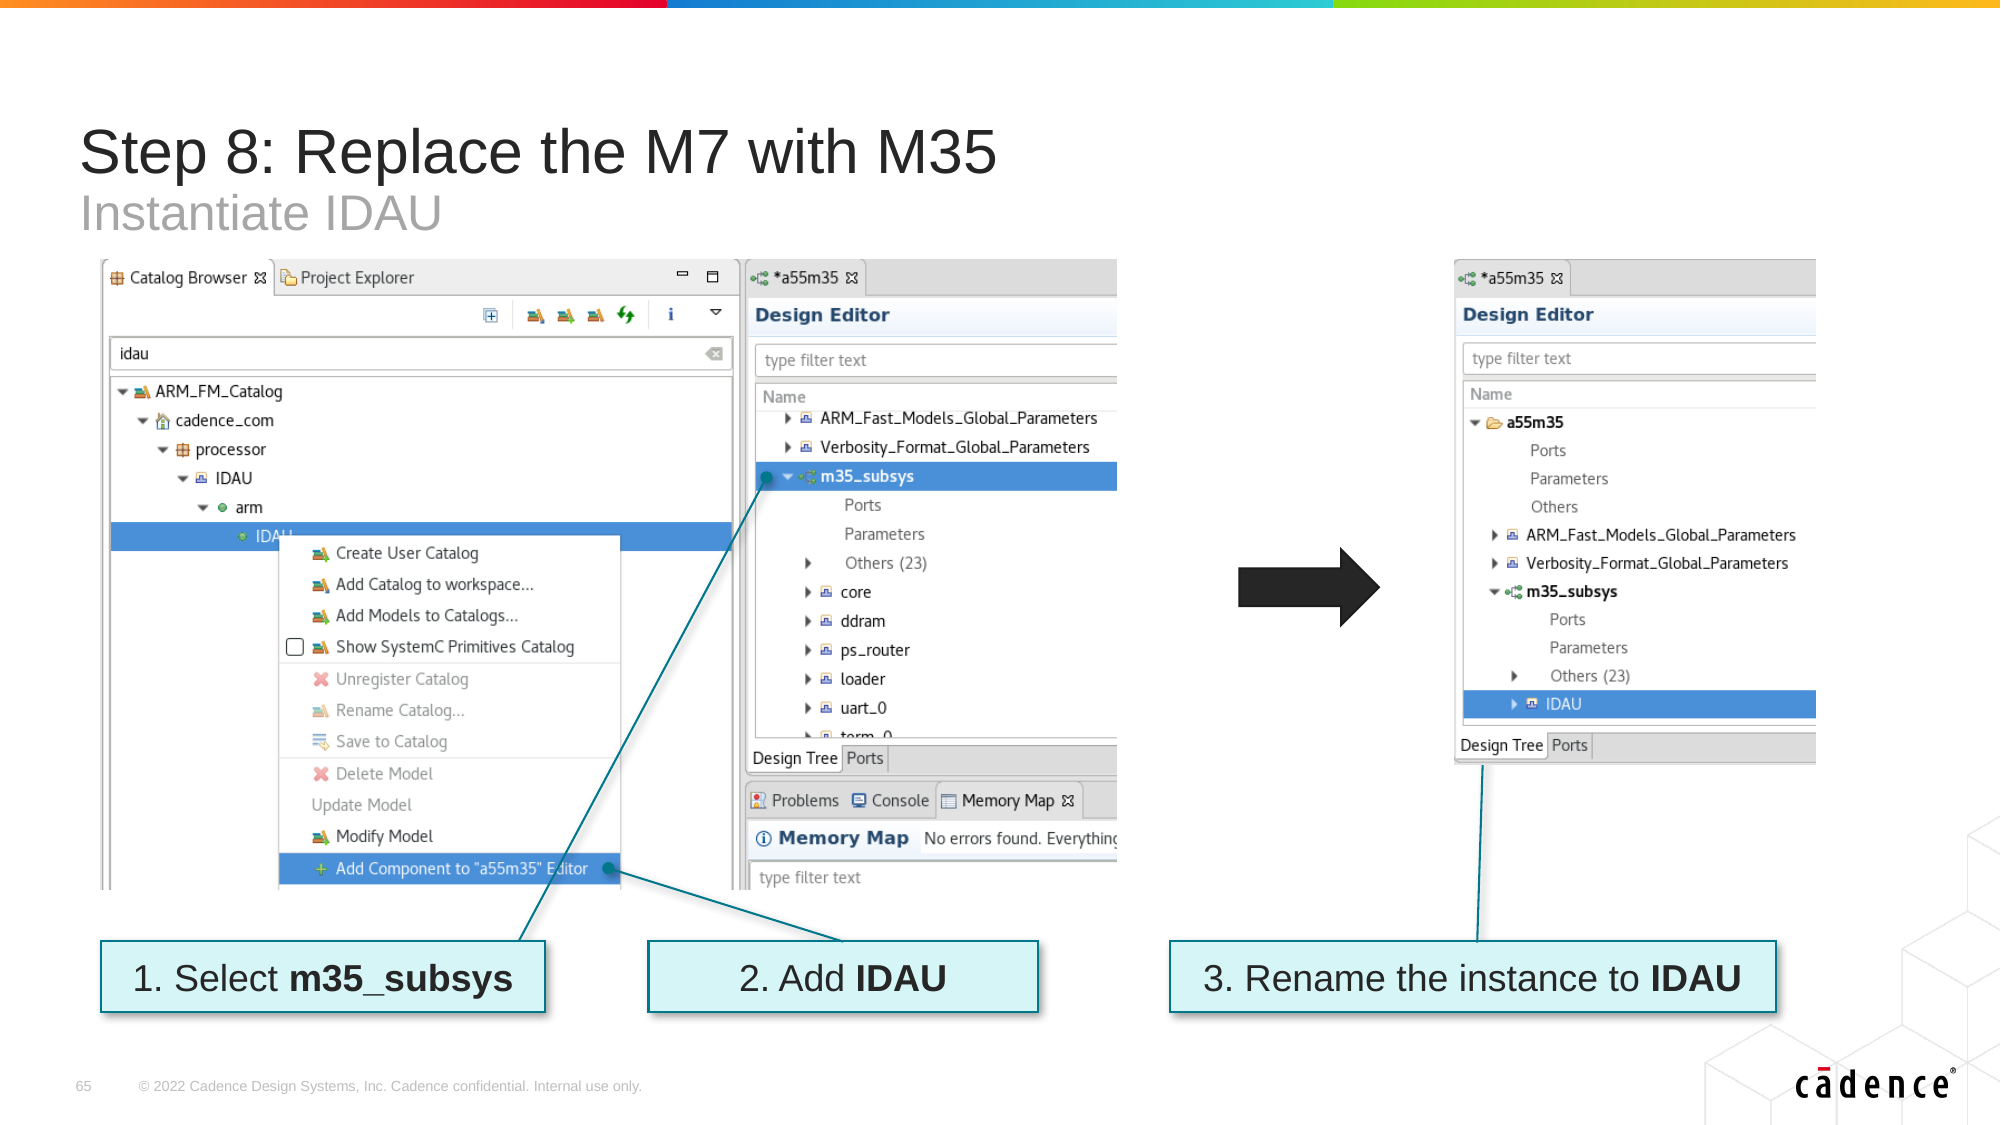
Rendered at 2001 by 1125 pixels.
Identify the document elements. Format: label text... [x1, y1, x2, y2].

text_box [1238, 546, 1381, 628]
title Step 8: Replace the M7 with M35 Instantiate IDAU [72, 112, 1928, 209]
text_box 2. Add IDAU [647, 890, 1039, 1013]
text_box 1. Select m35_subsys [100, 890, 548, 1013]
picture [100, 259, 1117, 890]
picture [1454, 44, 2000, 1125]
text_box 3. Rename the instance to IDAU [1169, 765, 1777, 1013]
